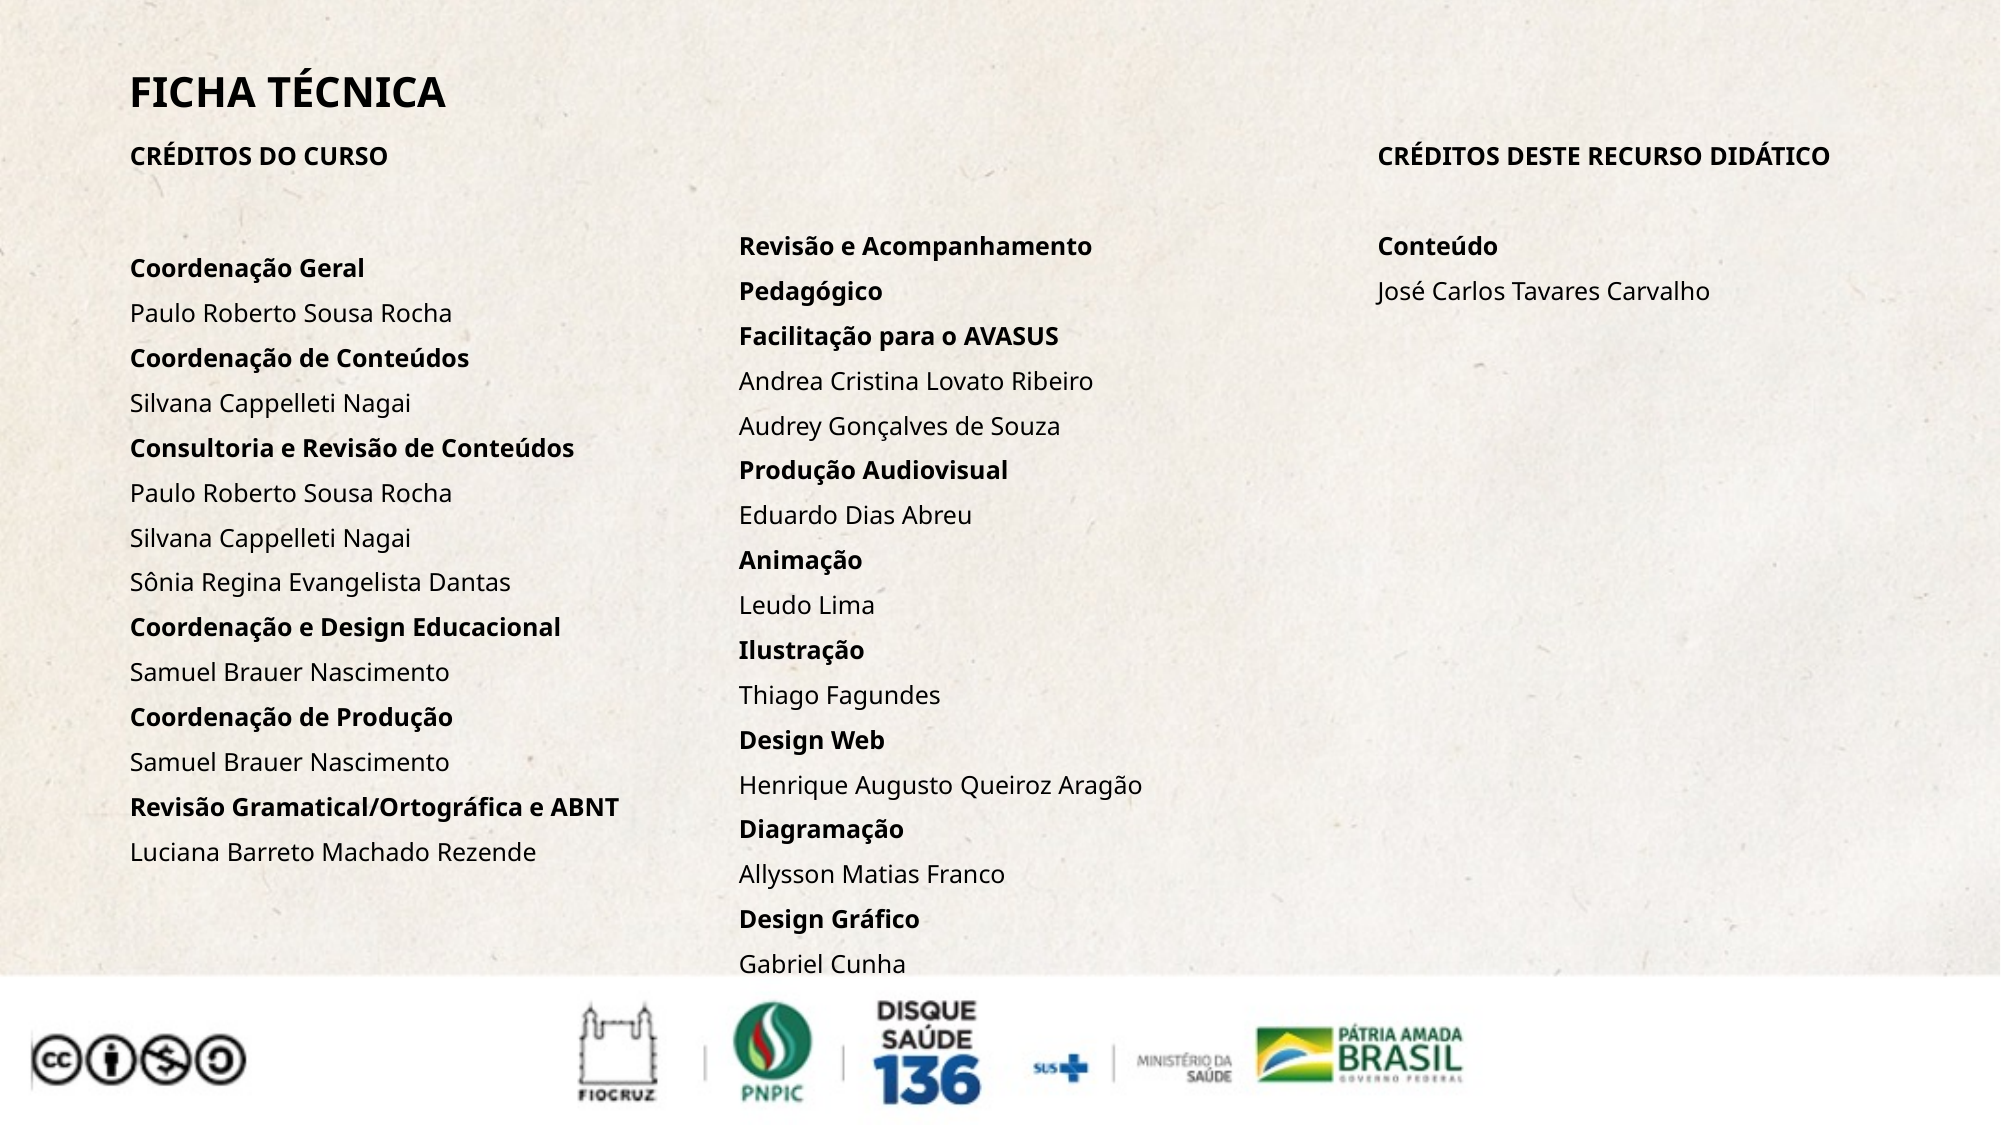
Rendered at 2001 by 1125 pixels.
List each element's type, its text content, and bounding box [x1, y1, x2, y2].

text_box Coordenação Geral Paulo Roberto Sousa Rocha Coordenação de Conteúdos Silvana Cappelleti Nagai Consultoria e Revisão de Conteúdos Paulo Roberto Sousa Rocha Silvana Cappelleti Nagai Sônia Regina Evangelista Dantas Coordenação e Design Educacional Samuel Brauer Nascimento Coordenação de Produção Samuel Brauer Nascimento Revisão Gramatical/Ortográfica e ABNT Luciana Barreto Machado Rezende [114, 230, 638, 874]
text_box CRÉDITOS DESTE RECURSO DIDÁTICO Conteúdo José Carlos Tavares Carvalho [1362, 118, 1886, 313]
text_box FICHA TÉCNICA [114, 33, 473, 124]
text_box CRÉDITOS DO CURSO [114, 117, 638, 178]
picture [0, 0, 2001, 1125]
text_box Revisão e Acompanhamento Pedagógico Facilitação para o AVASUS Andrea Cristina Lovato Ribeiro Audrey Gonçalves de Souza Produção Audiovisual Eduardo Dias Abreu Animação Leudo Lima Ilustração Thiago Fagundes Design Web Henrique Augusto Queiroz Aragão Diagramação Allysson Matias Franco Design Gráfico Gabriel Cunha [723, 208, 1247, 987]
